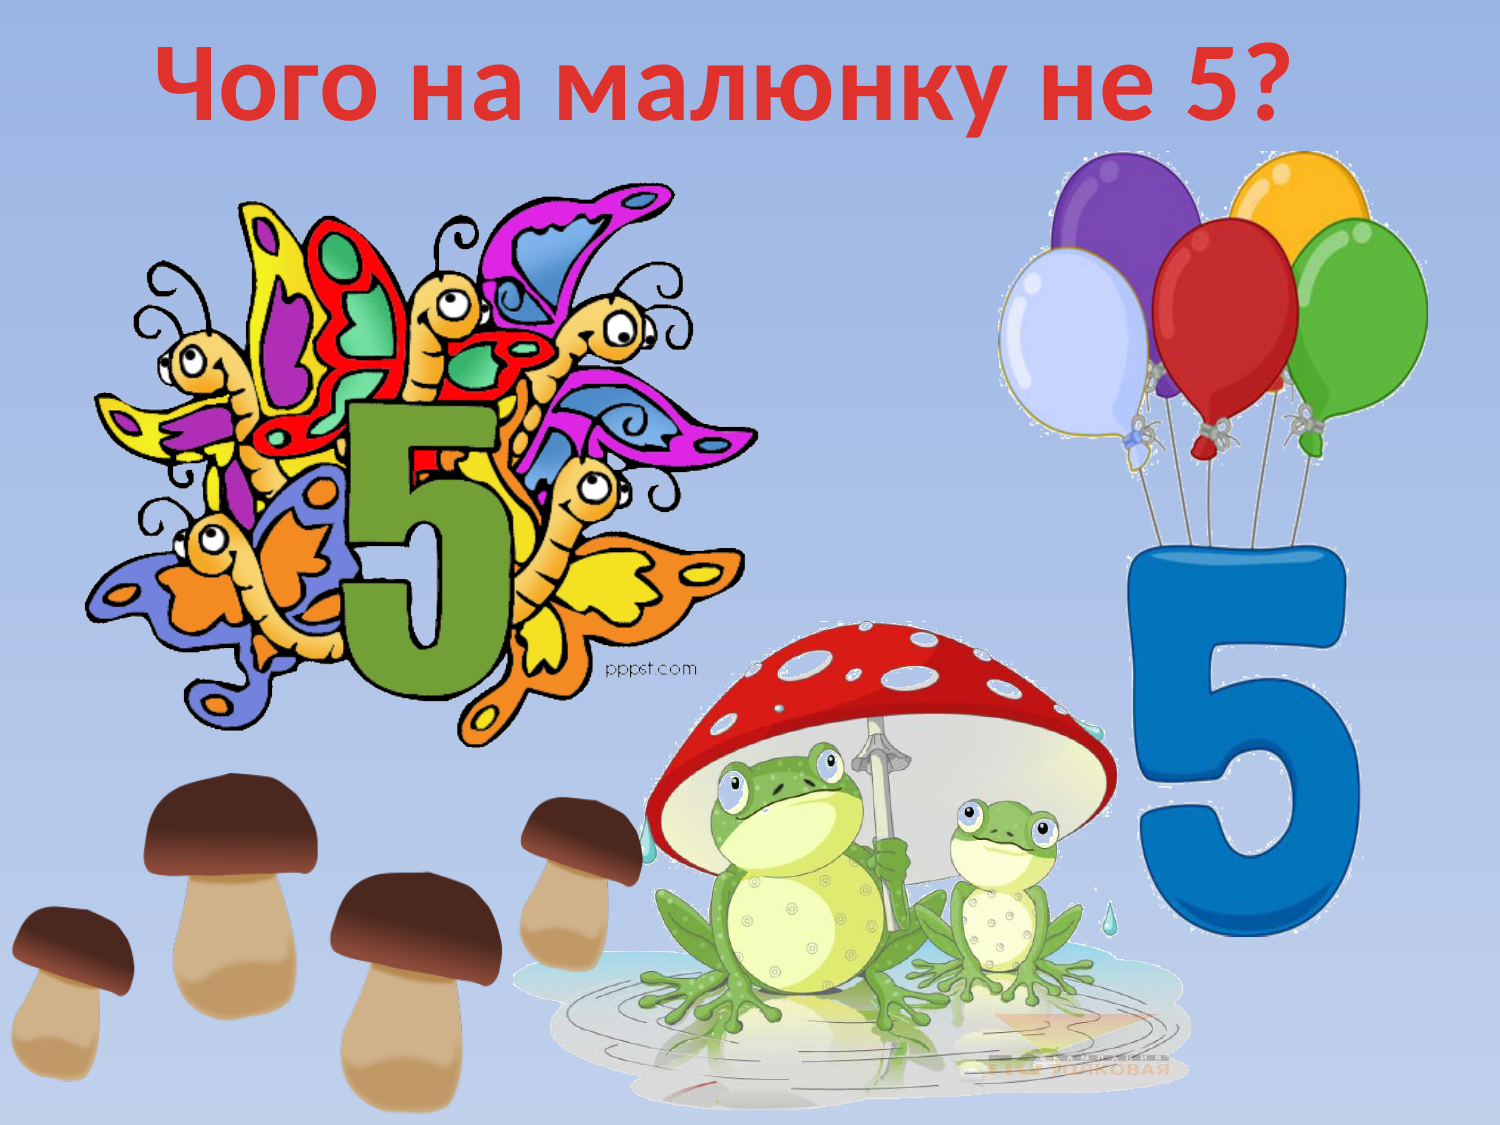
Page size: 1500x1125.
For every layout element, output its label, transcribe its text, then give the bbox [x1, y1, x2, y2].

picture [0, 136, 1428, 1118]
text_box Чого на малюнку не 5? [138, 0, 1310, 150]
